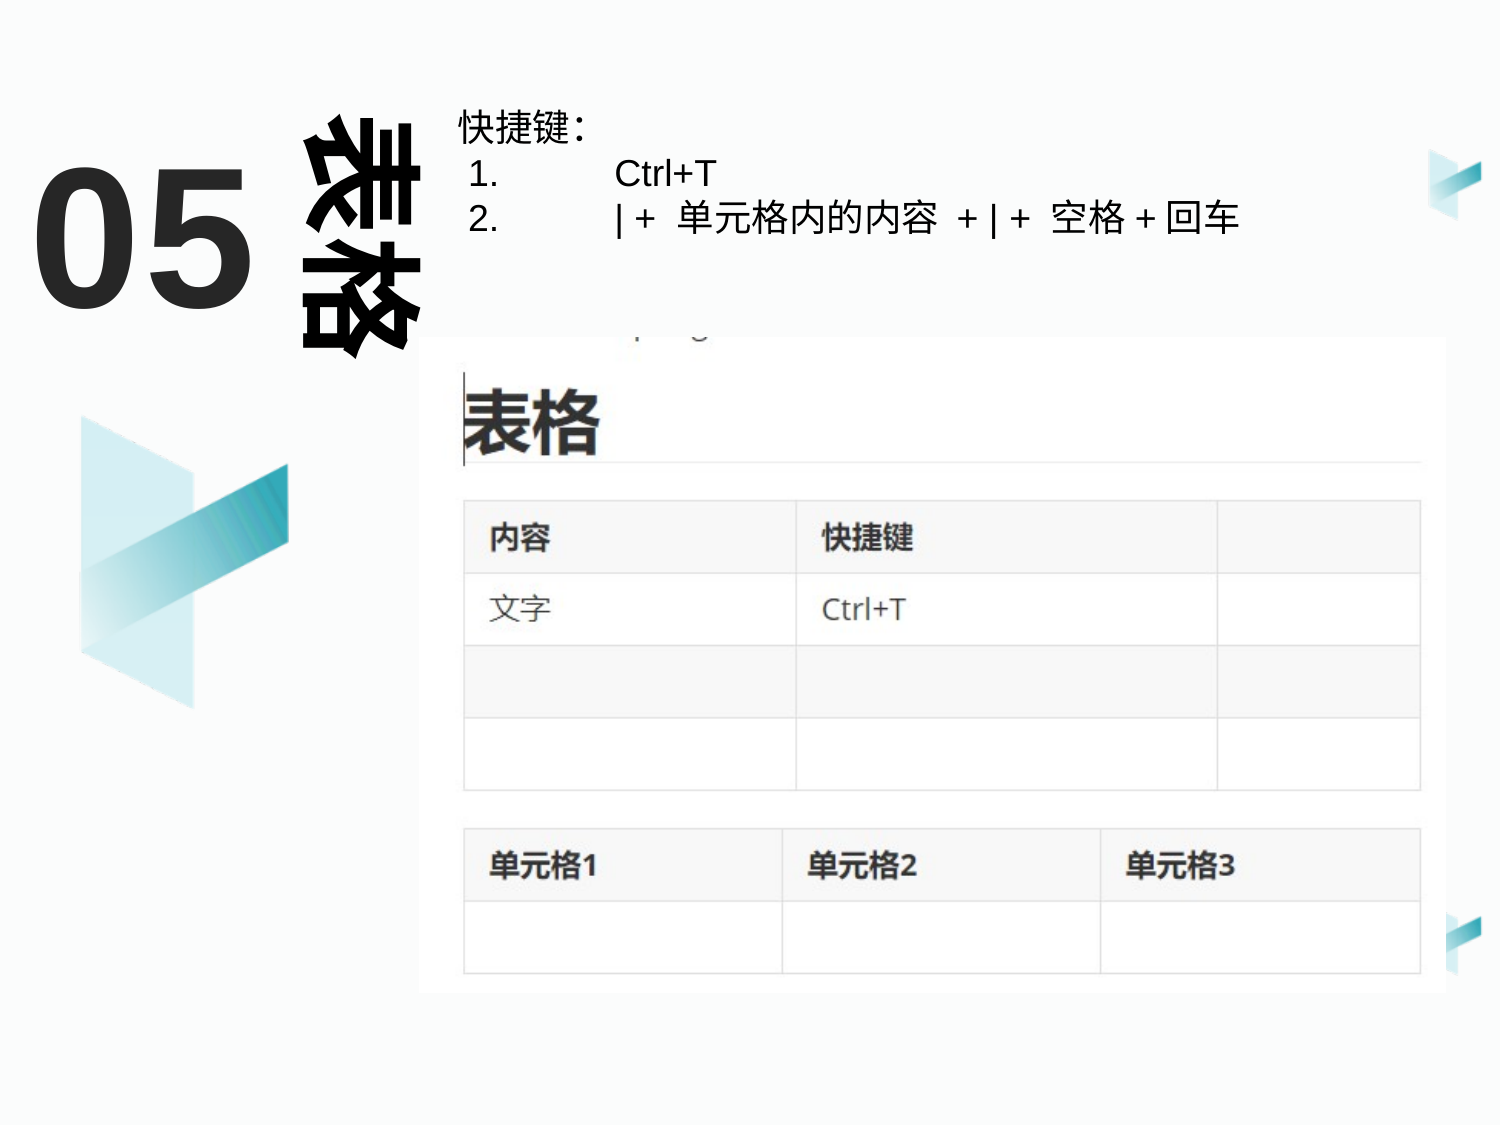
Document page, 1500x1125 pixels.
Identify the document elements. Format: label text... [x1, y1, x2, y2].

text_box 快捷键： 1. Ctrl+T 2. | + 单元格内的内容 + | + 空格+回车 [442, 96, 1404, 247]
picture [419, 337, 1500, 993]
picture [26, 363, 324, 762]
text_box 表格 [265, 96, 448, 388]
picture [1411, 140, 1500, 230]
text_box 05 [28, 96, 265, 348]
